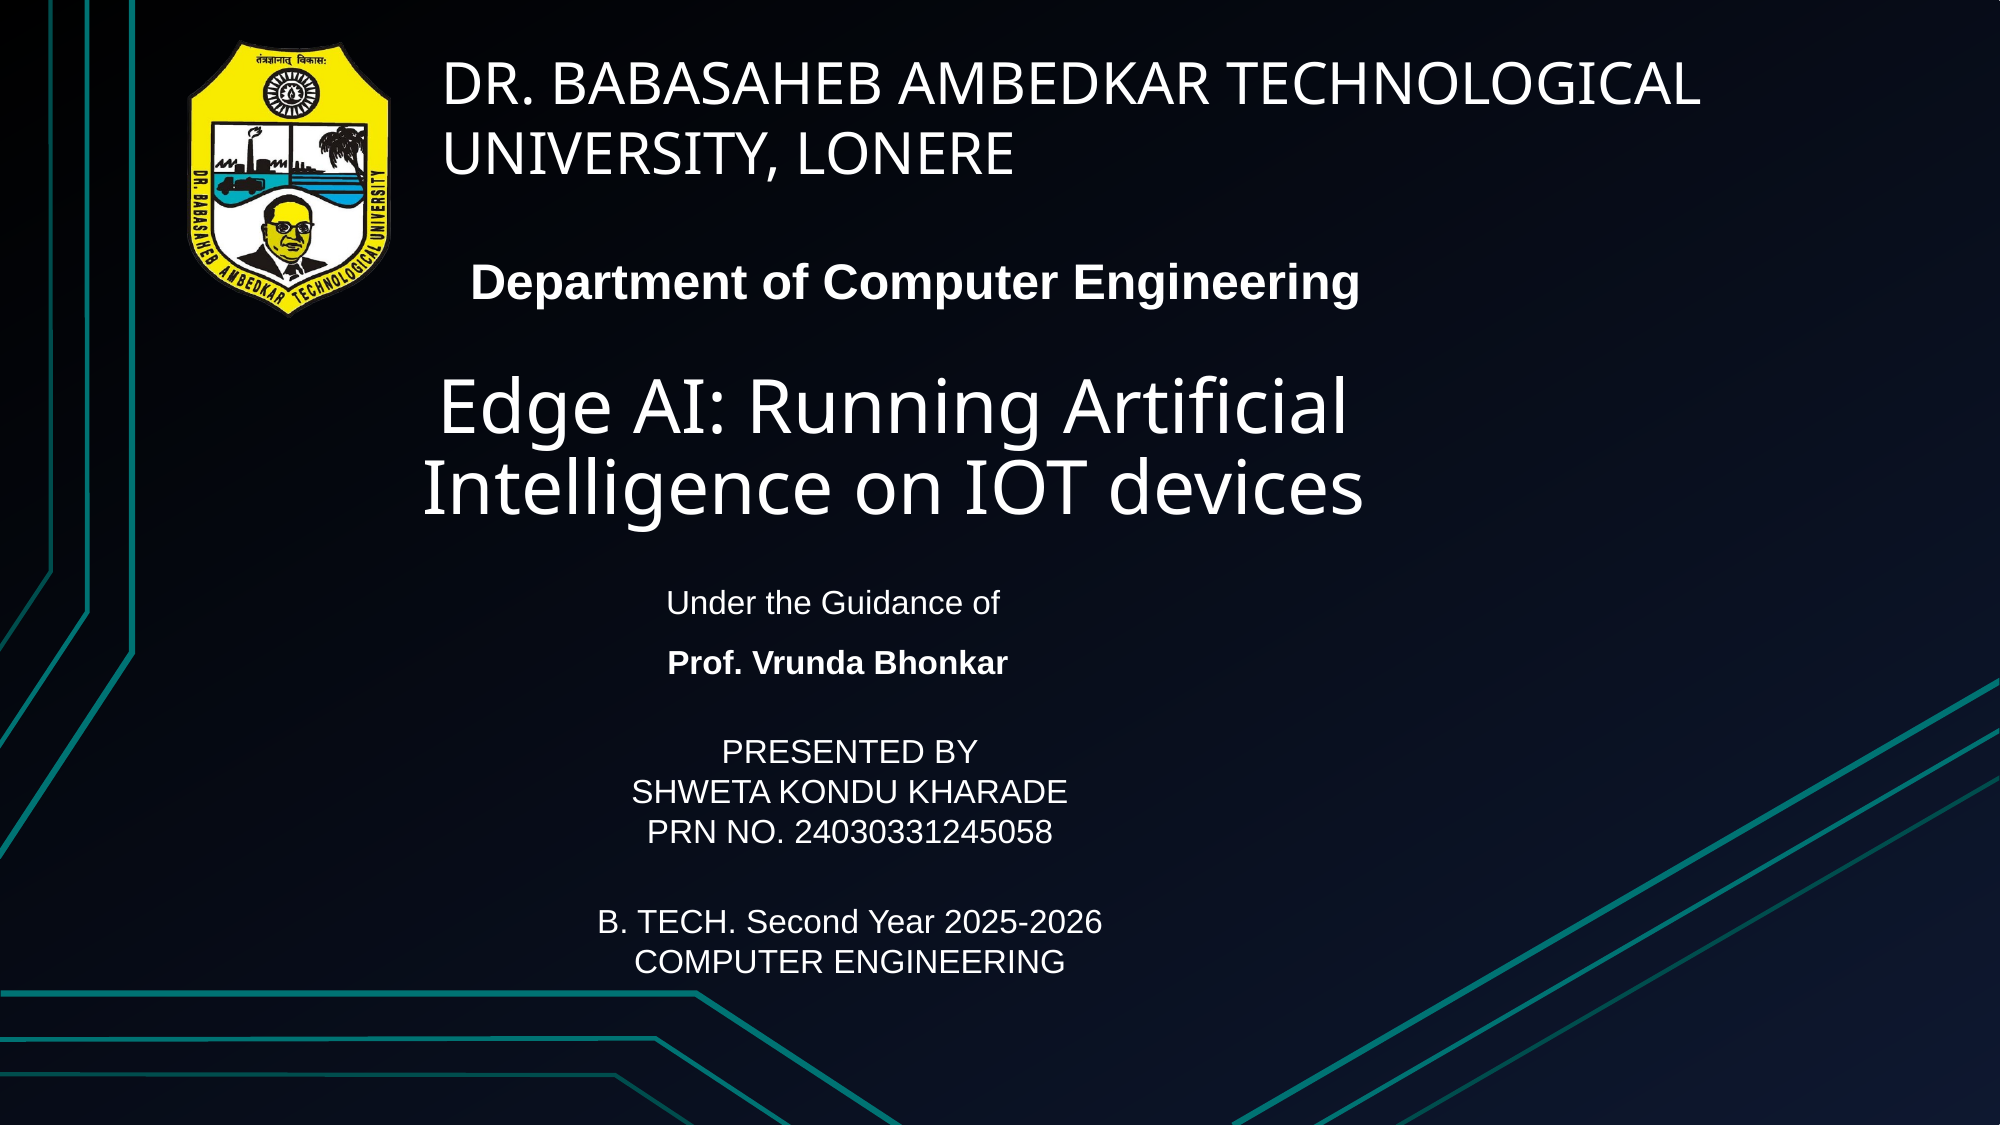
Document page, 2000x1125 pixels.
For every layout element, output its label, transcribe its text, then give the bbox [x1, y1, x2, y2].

text_box PRESENTED BY SHWETA KONDU KHARADE PRN NO. 24030331245058 [426, 722, 1274, 858]
text_box Department of Computer Engineering [455, 241, 1395, 317]
text_box DR. BABASAHEB AMBEDKAR TECHNOLOGICAL UNIVERSITY, LONERE [426, 38, 1775, 194]
picture [186, 39, 391, 318]
title Edge AI: Running Artificial Intelligence on IOT devices [262, 350, 1527, 541]
text_box Under the Guidance of Prof. Vrunda Bhonkar [620, 553, 1056, 722]
text_box B. TECH. Second Year 2025-2026 COMPUTER ENGINEERING [448, 892, 1253, 988]
